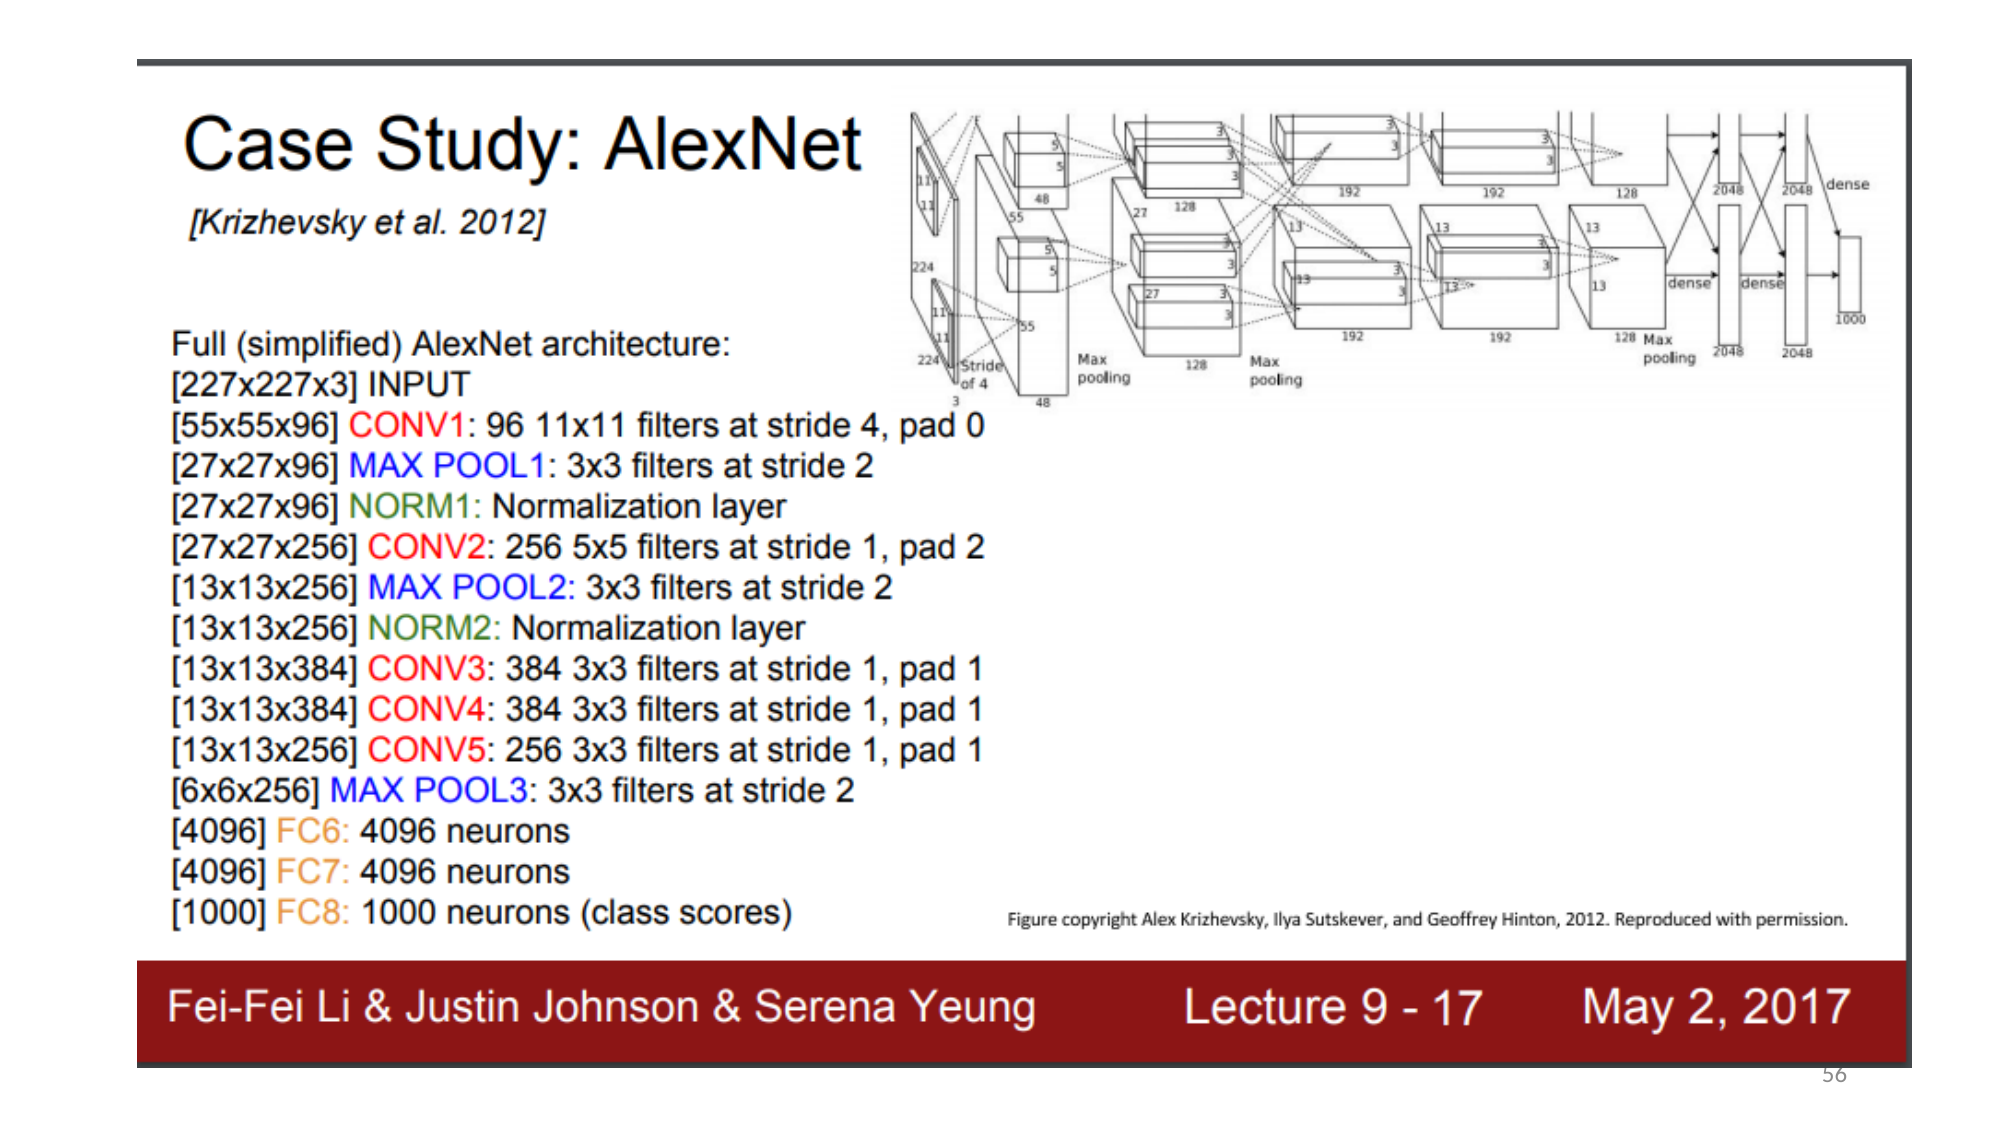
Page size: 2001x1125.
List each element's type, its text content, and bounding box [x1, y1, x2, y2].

slide_number 56 [1412, 1068, 1863, 1103]
picture [137, 59, 1912, 1068]
